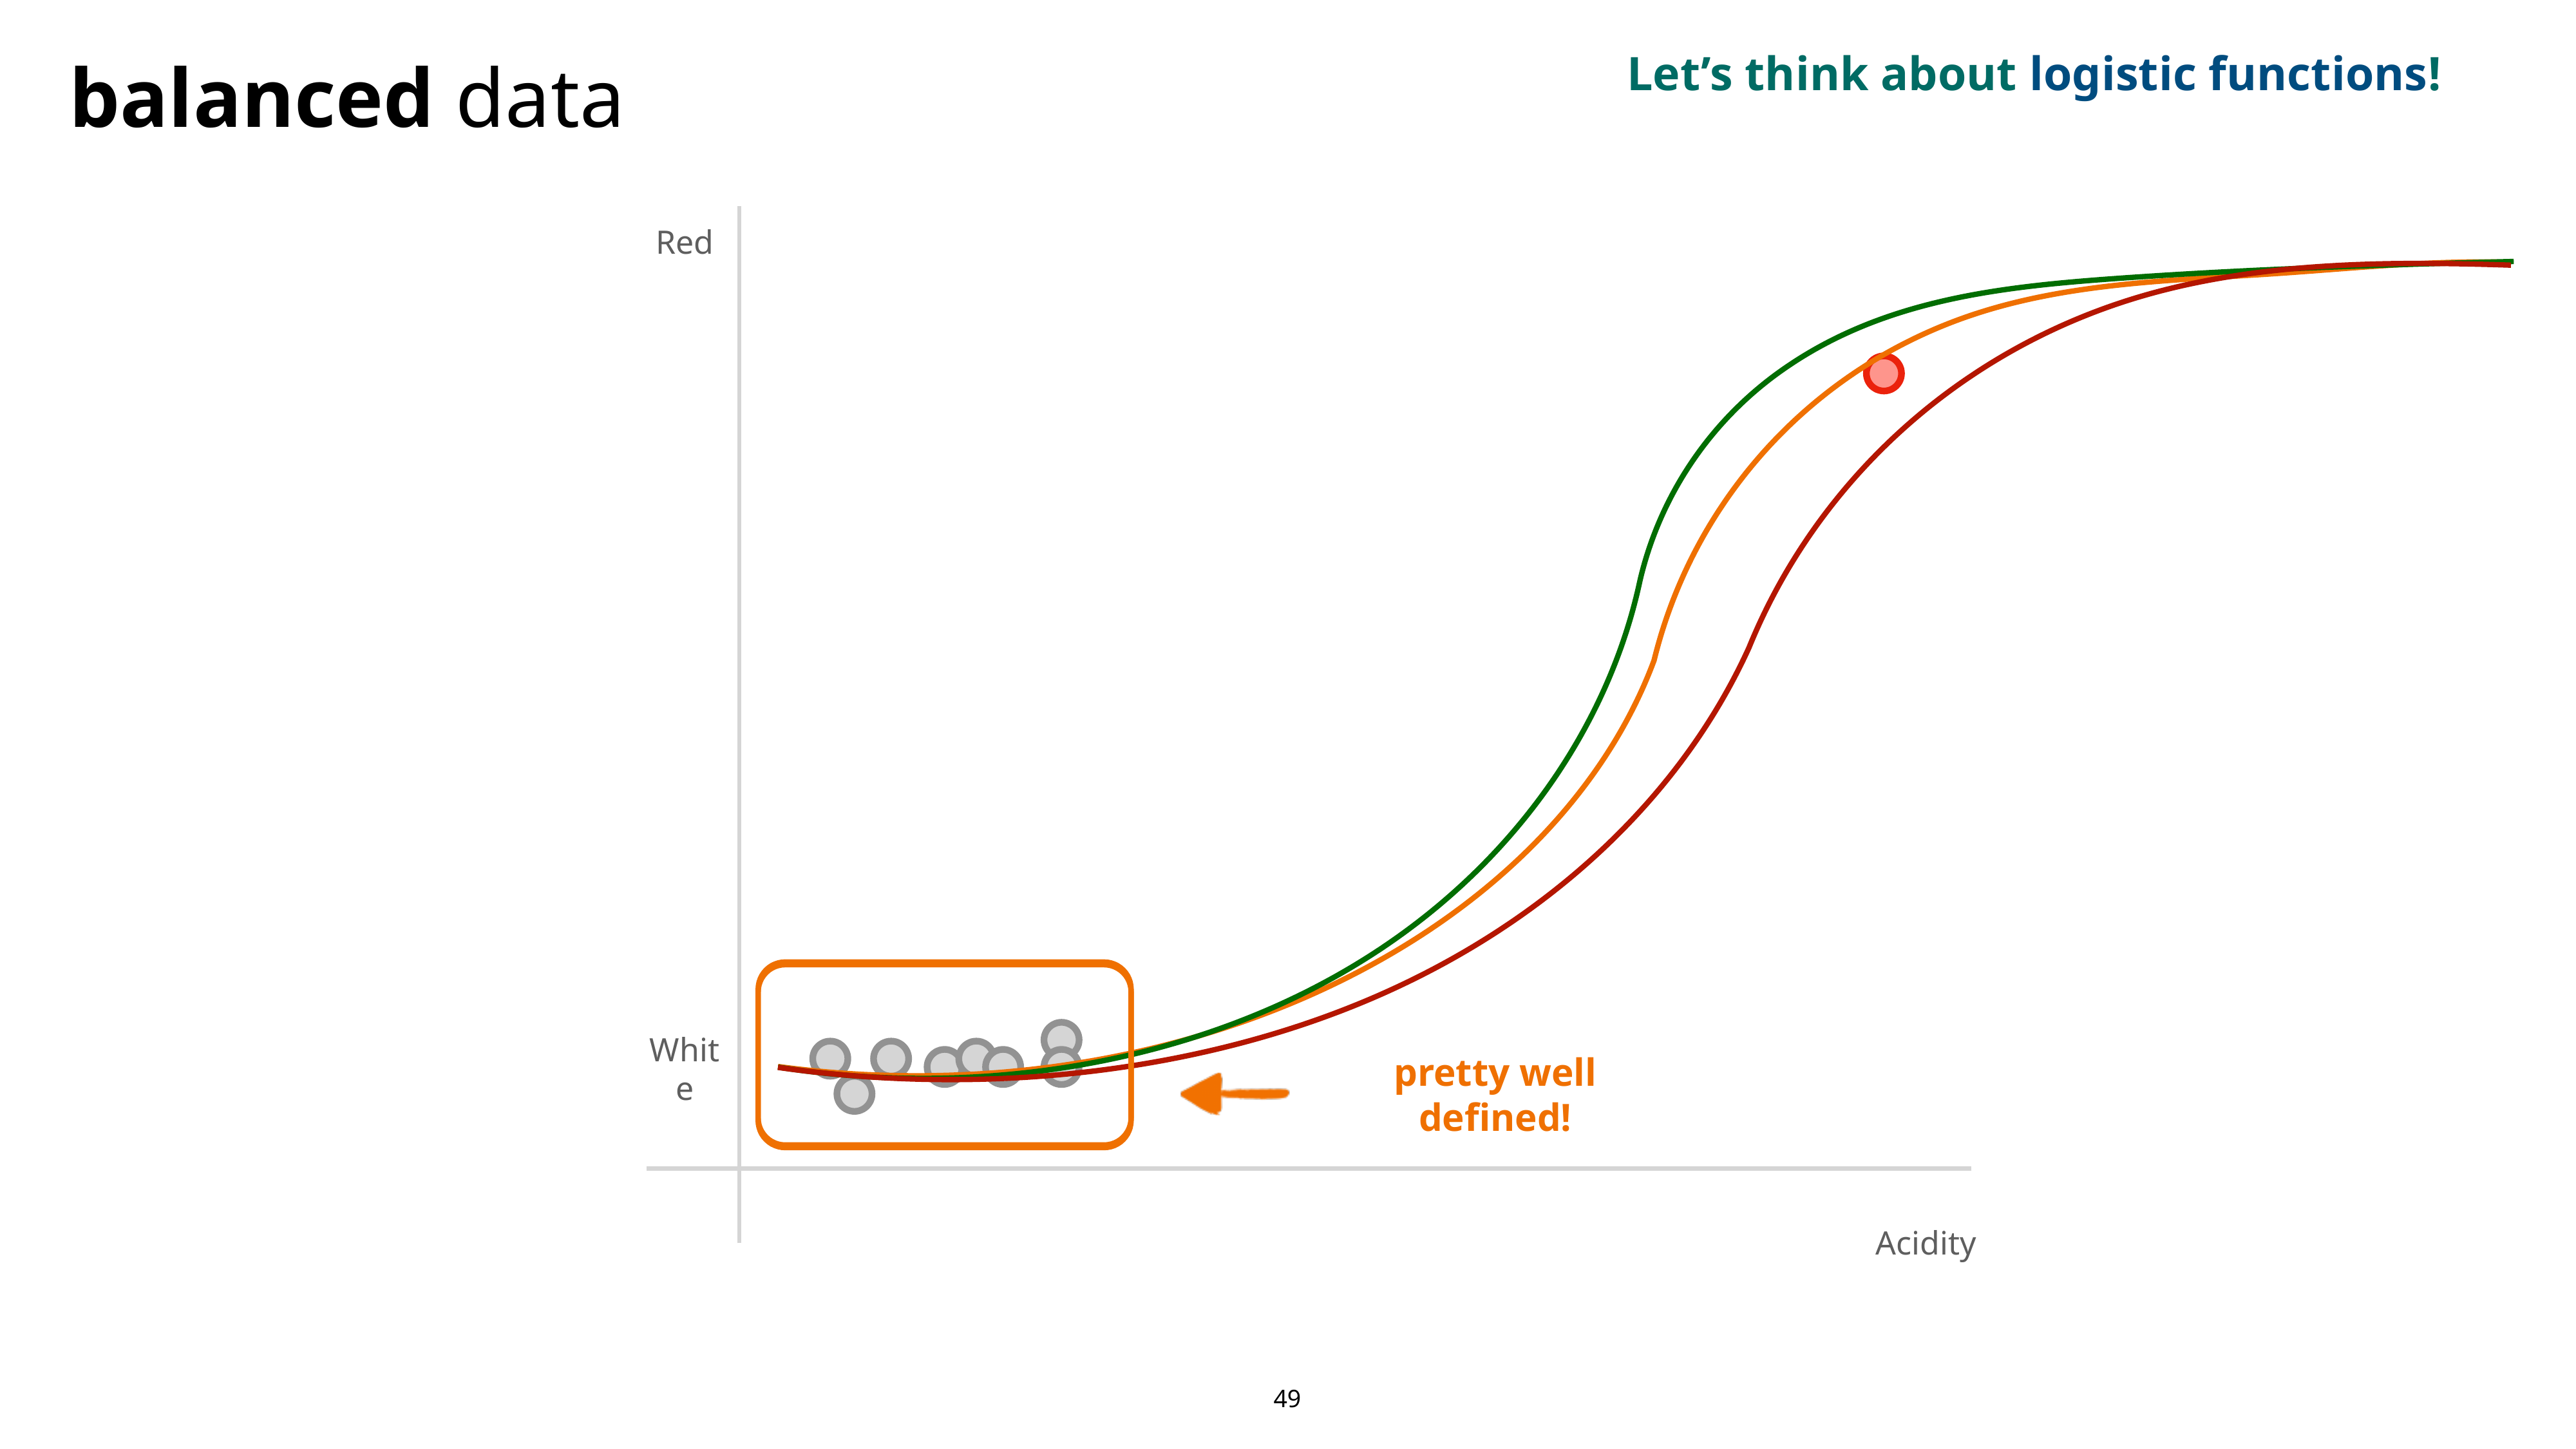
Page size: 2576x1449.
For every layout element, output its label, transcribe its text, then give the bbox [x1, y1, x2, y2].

text_box [1307, 679, 1608, 821]
text_box Red [649, 216, 721, 266]
text_box White [636, 1024, 734, 1113]
text_box Acidity [1869, 1217, 1984, 1267]
text_box [1007, 840, 1267, 1066]
slide_number 49 [1267, 570, 1307, 1168]
text_box [1307, 269, 2287, 822]
text_box balanced data [46, 44, 649, 126]
picture [1174, 1072, 1294, 1115]
slide_number 49 [1267, 1176, 1307, 1422]
text_box [758, 961, 1132, 1148]
title Let’s think about logistic functions! [1553, 36, 2515, 118]
text_box pretty well defined! [1318, 1043, 1672, 1144]
text_box [1307, 263, 2511, 1023]
text_box [2441, 261, 2514, 265]
